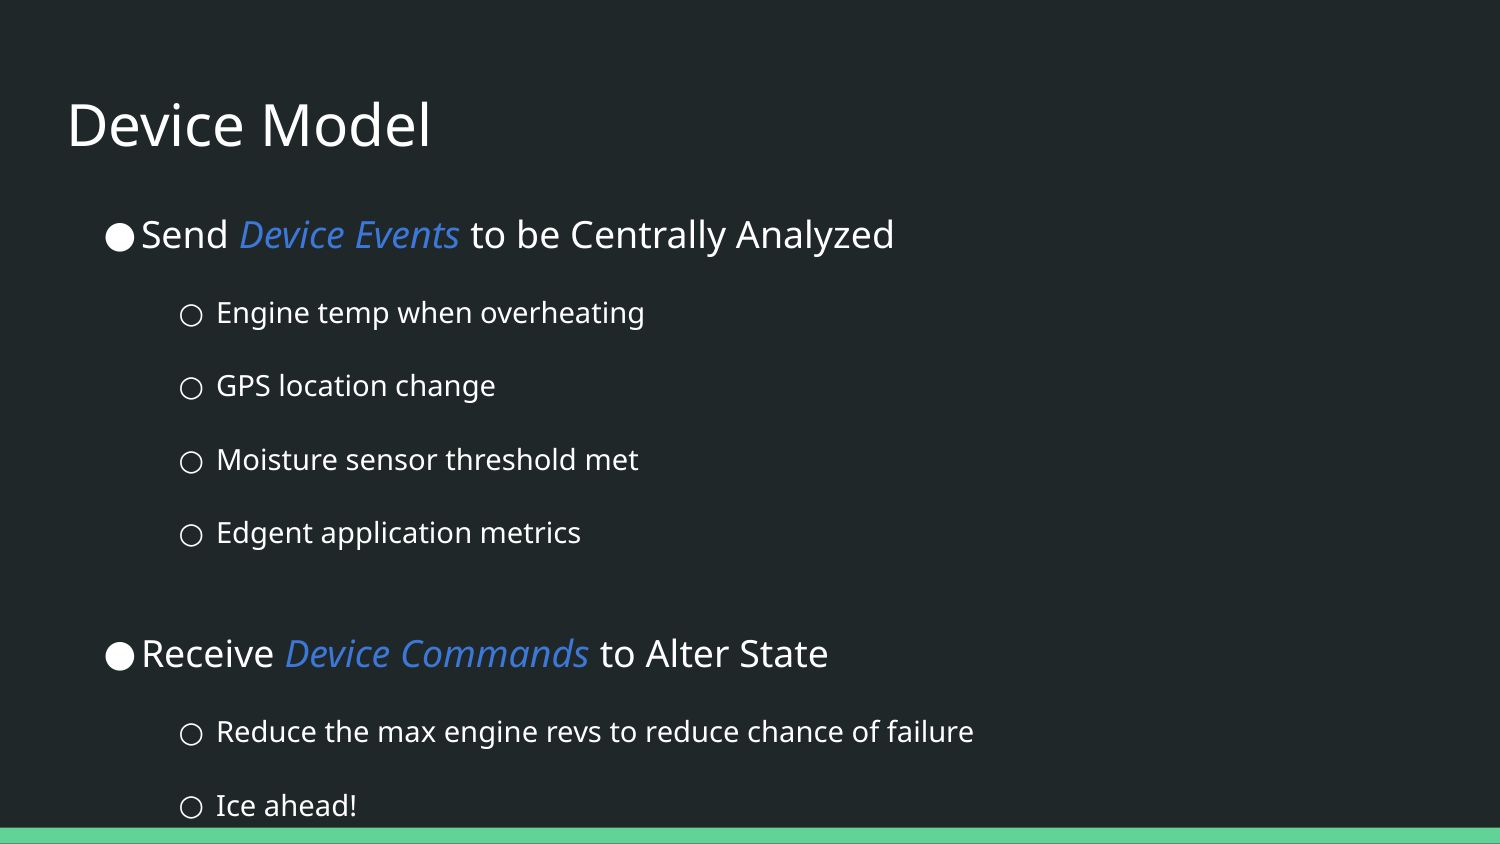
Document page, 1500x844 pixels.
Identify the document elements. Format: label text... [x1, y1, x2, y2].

title Device Model [51, 72, 1449, 167]
list Send Device Events to be Centrally Analyzed Engine temp when overheating GPS location change Moisture sensor threshold met Edgent application metrics Receive Device Commands to Alter State Reduce the max engine revs to reduce chance of failure Ice ahead! Increase or decrease poll of engine data [51, 189, 1449, 796]
